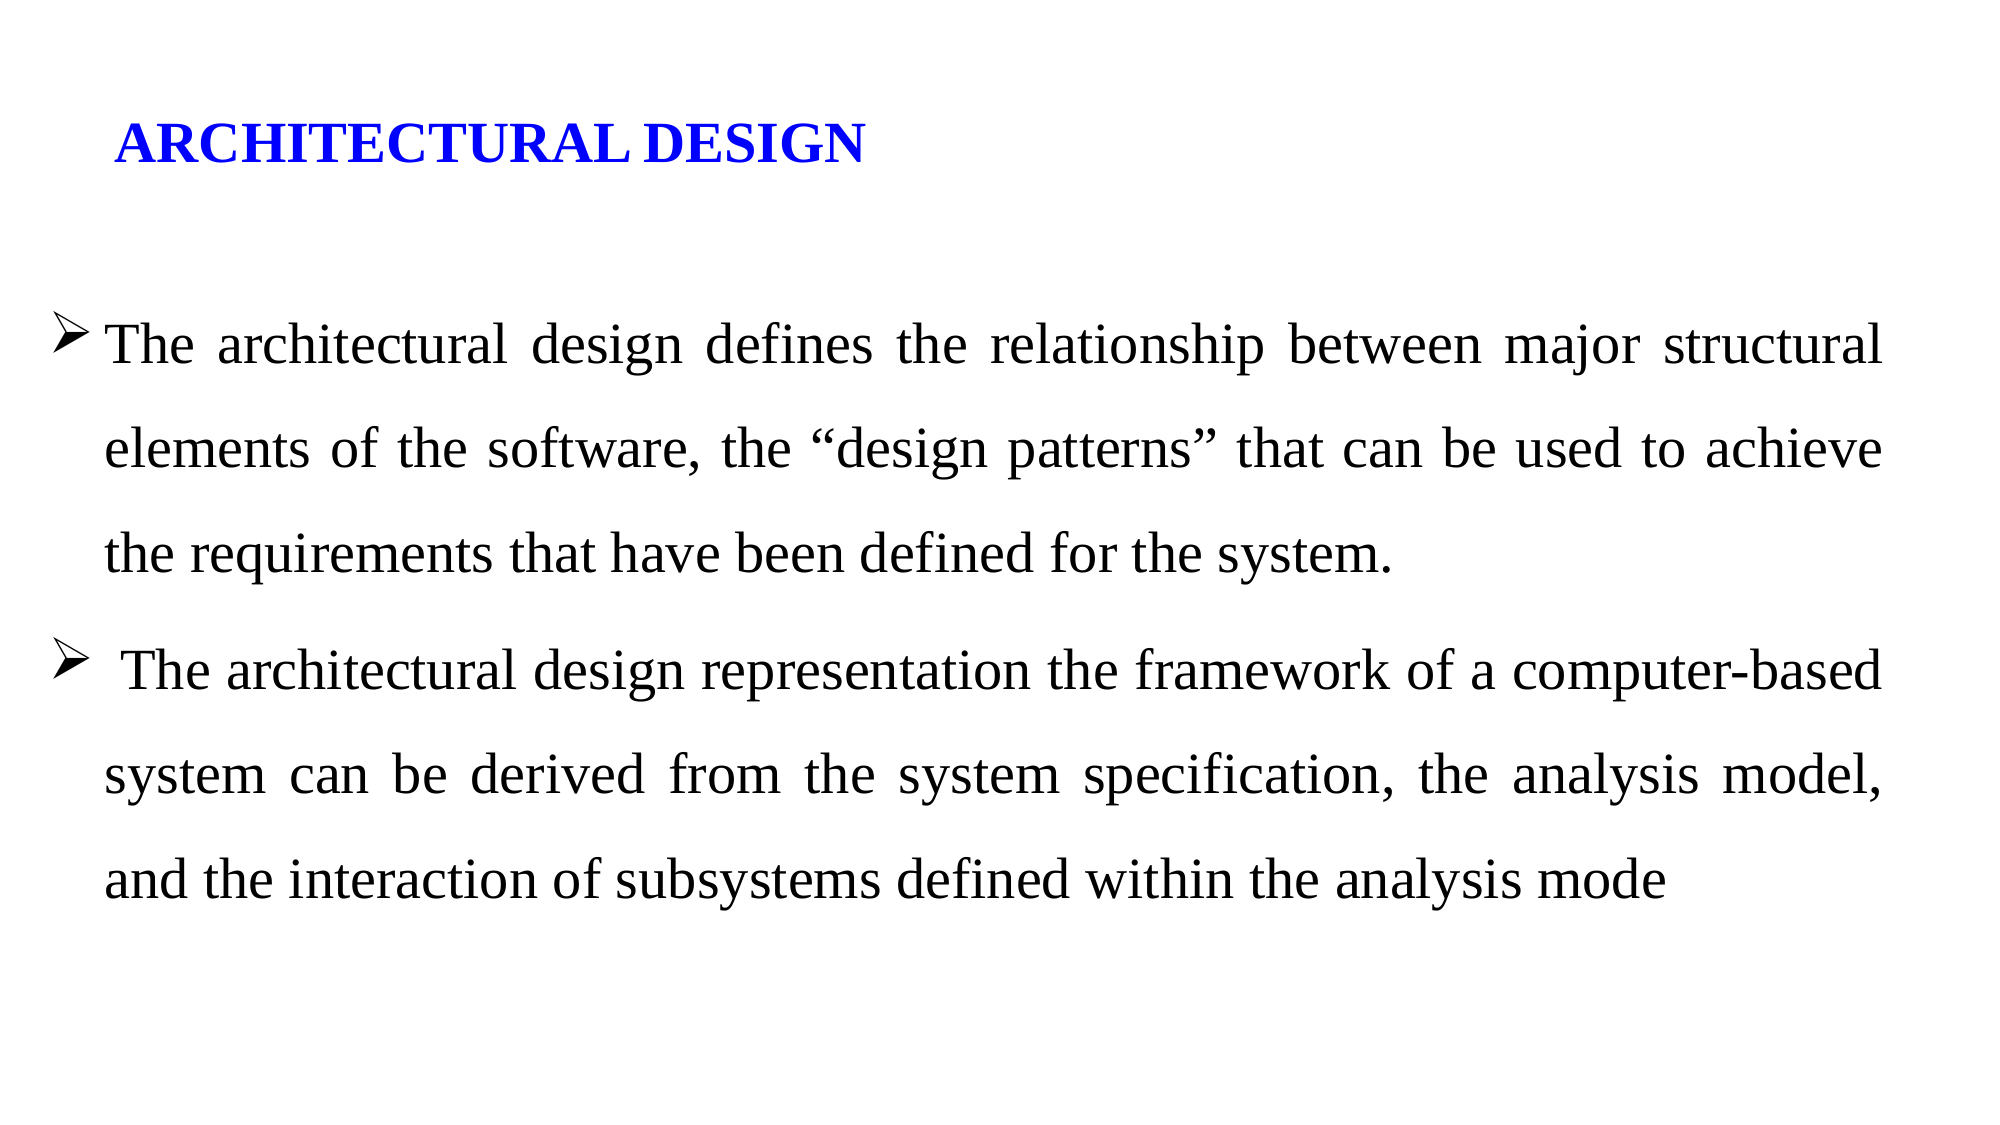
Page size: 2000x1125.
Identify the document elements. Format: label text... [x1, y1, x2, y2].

list The architectural design defines the relationship between major structural elements of the software, the “design patterns” that can be used to achieve the requirements that have been defined for the system. The architectural design representation the framework of a computer-based system can be derived from the system specification, the analysis model, and the interaction of subsystems defined within the analysis mode [33, 262, 1900, 1005]
title ARCHITECTURAL DESIGN [99, 45, 1900, 233]
